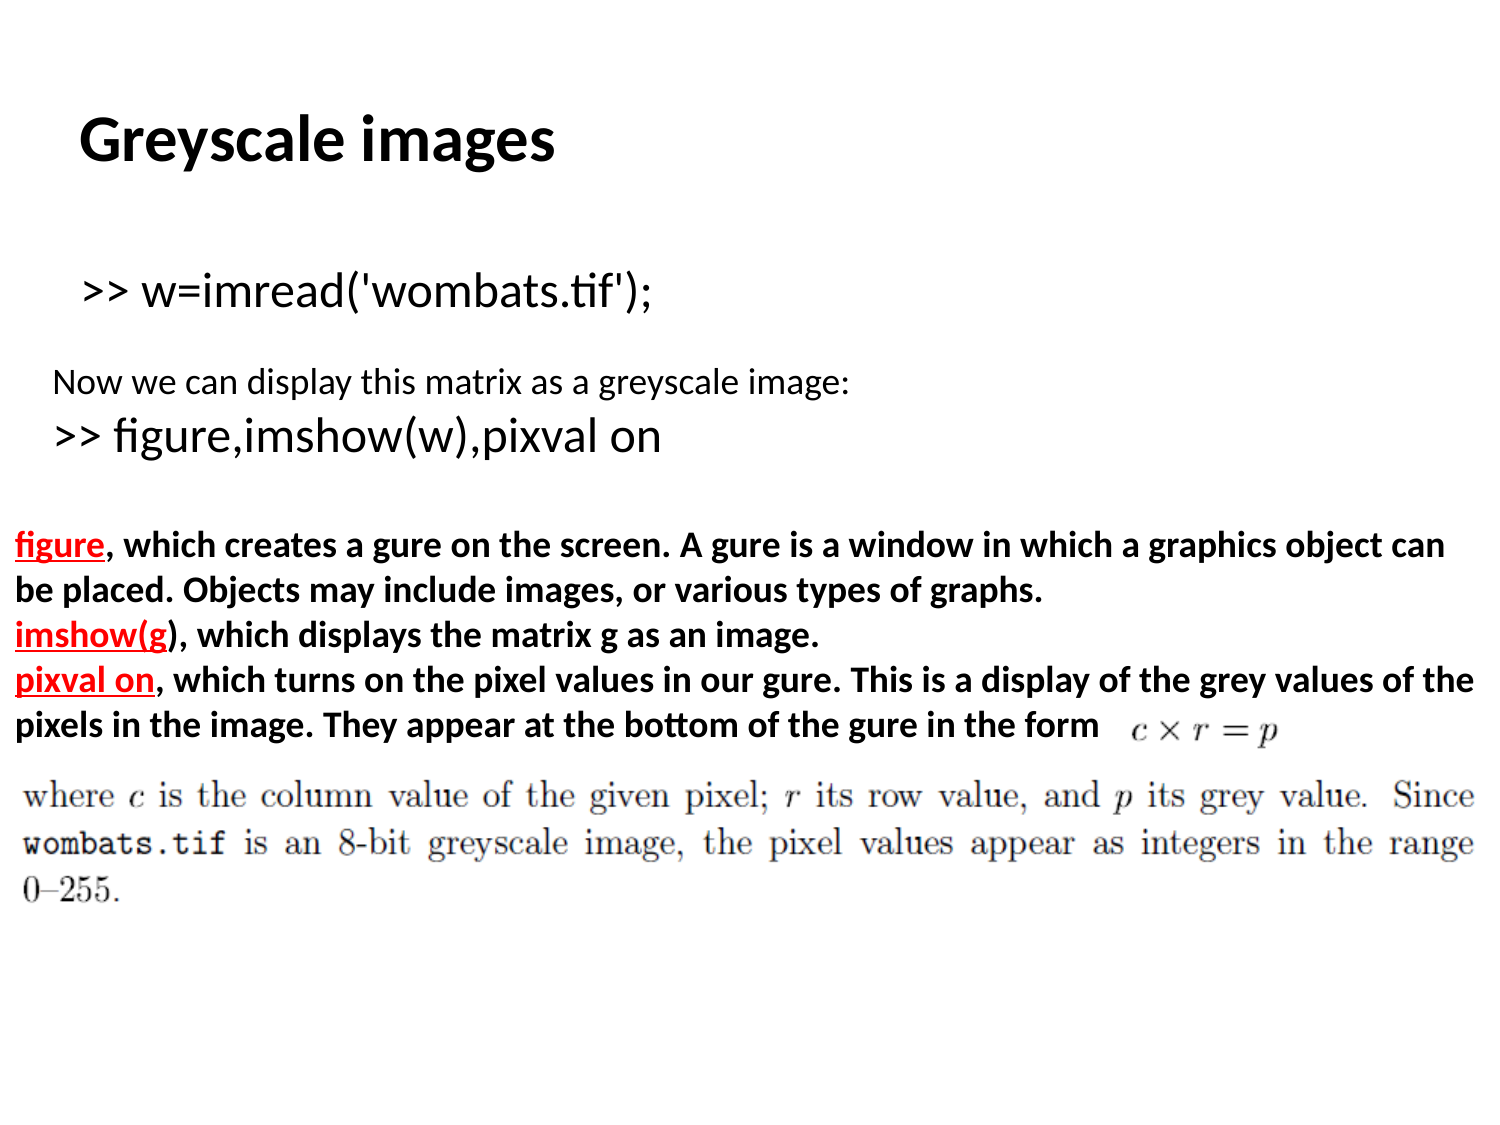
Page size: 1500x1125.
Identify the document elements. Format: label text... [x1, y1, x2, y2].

text_box Greyscale images [64, 87, 572, 183]
text_box Now we can display this matrix as a greyscale image: >> figure,imshow(w),pixval on [37, 349, 1088, 470]
picture [1112, 699, 1294, 759]
text_box figure, which creates a gure on the screen. A gure is a window in which a graphics object can be placed. Objects may include images, or various types of graphs. imshow(g), which displays the matrix g as an image. pixval on, which turns on the pixel values in our gure. This is a display of the grey values of the pixels in the image. They appear at the bottom of the gure in the form [0, 512, 1500, 753]
picture [0, 774, 1500, 912]
text_box >> w=imread('wombats.tif'); [65, 249, 669, 325]
